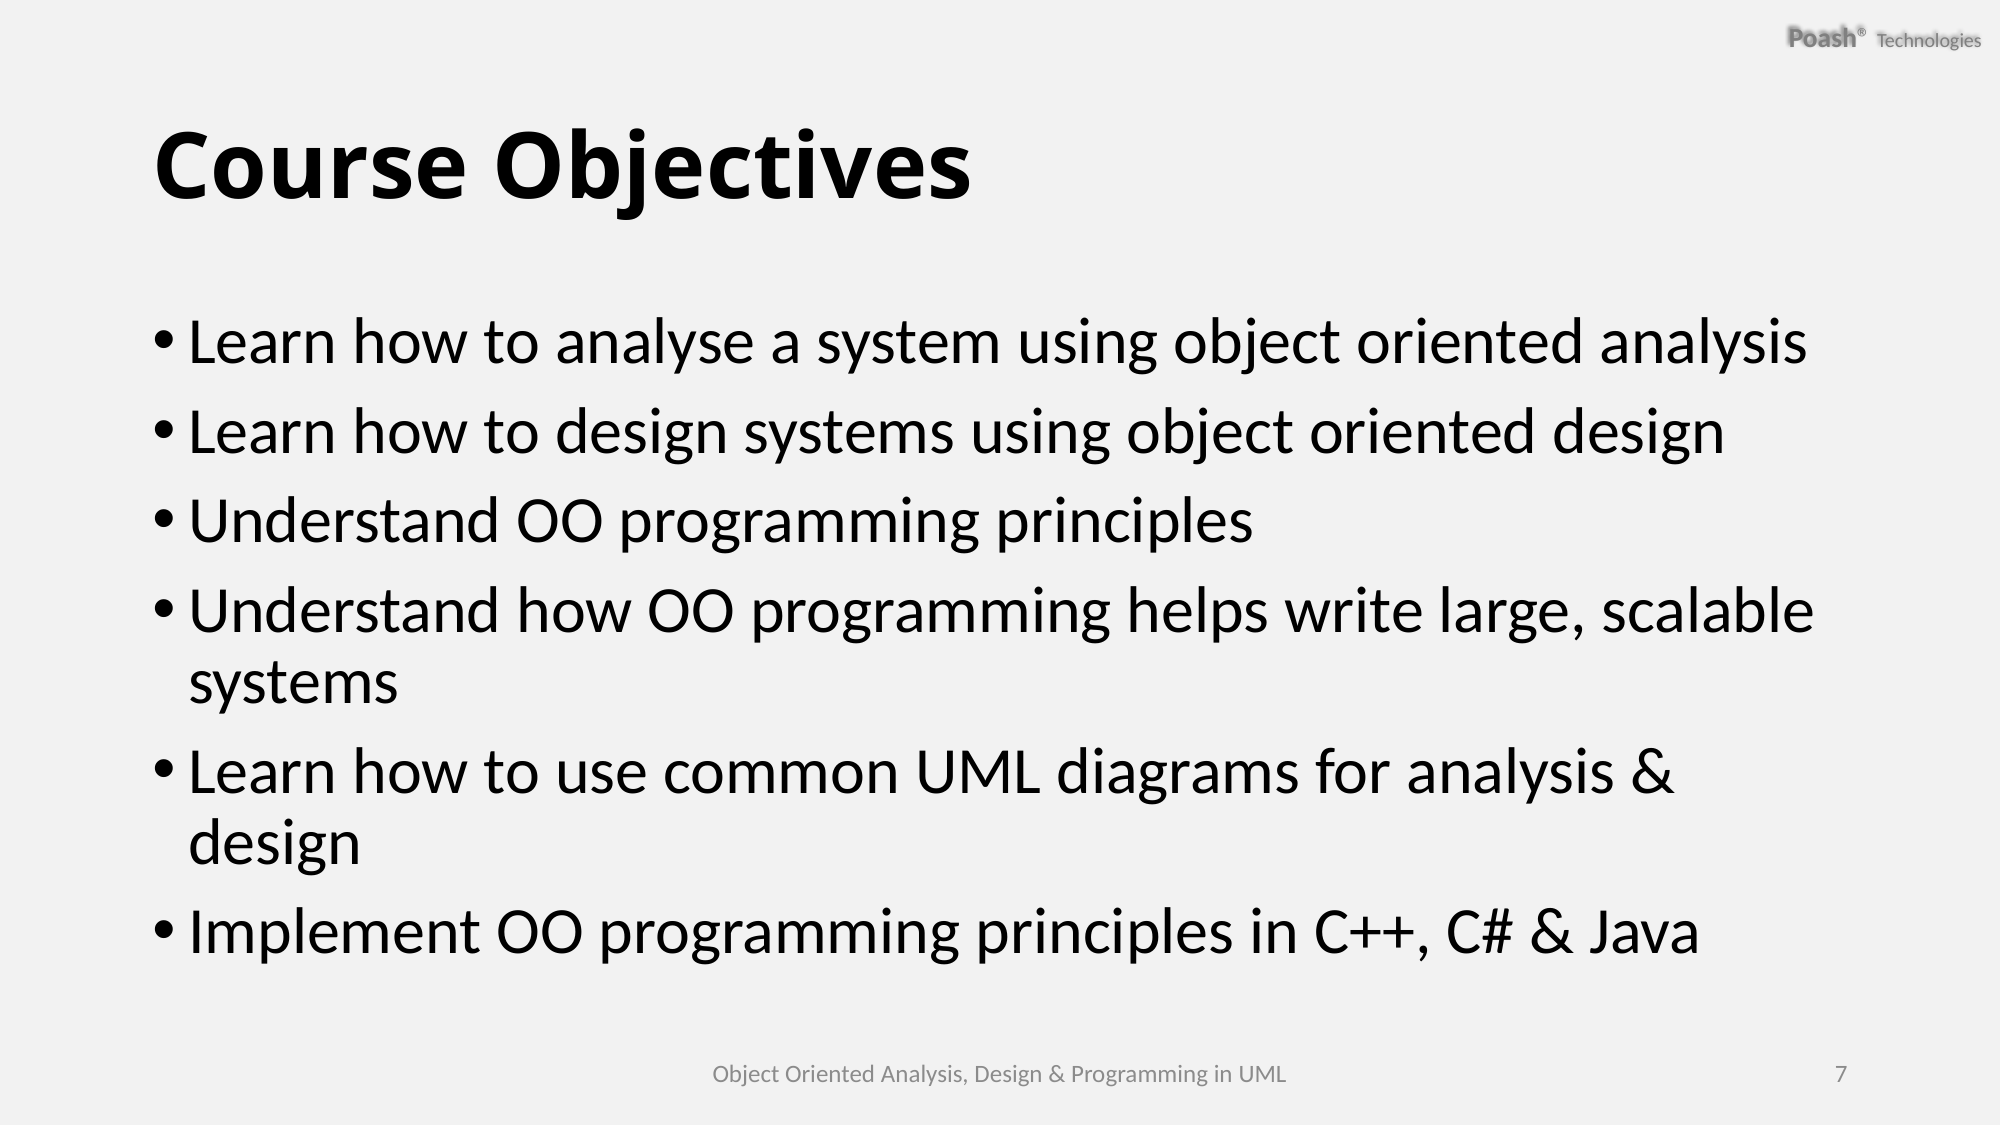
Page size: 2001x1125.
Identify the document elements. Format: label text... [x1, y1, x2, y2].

title Course Objectives [137, 59, 1863, 278]
list Learn how to analyse a system using object oriented analysis Learn how to design systems using object oriented design Understand OO programming principles Understand how OO programming helps write large, scalable systems Learn how to use common UML diagrams for analysis & design Implement OO programming principles in C++, C# & Java [137, 299, 1863, 1014]
slide_number 7 [1412, 1042, 1863, 1103]
footer Object Oriented Analysis, Design & Programming in UML [662, 1042, 1338, 1103]
